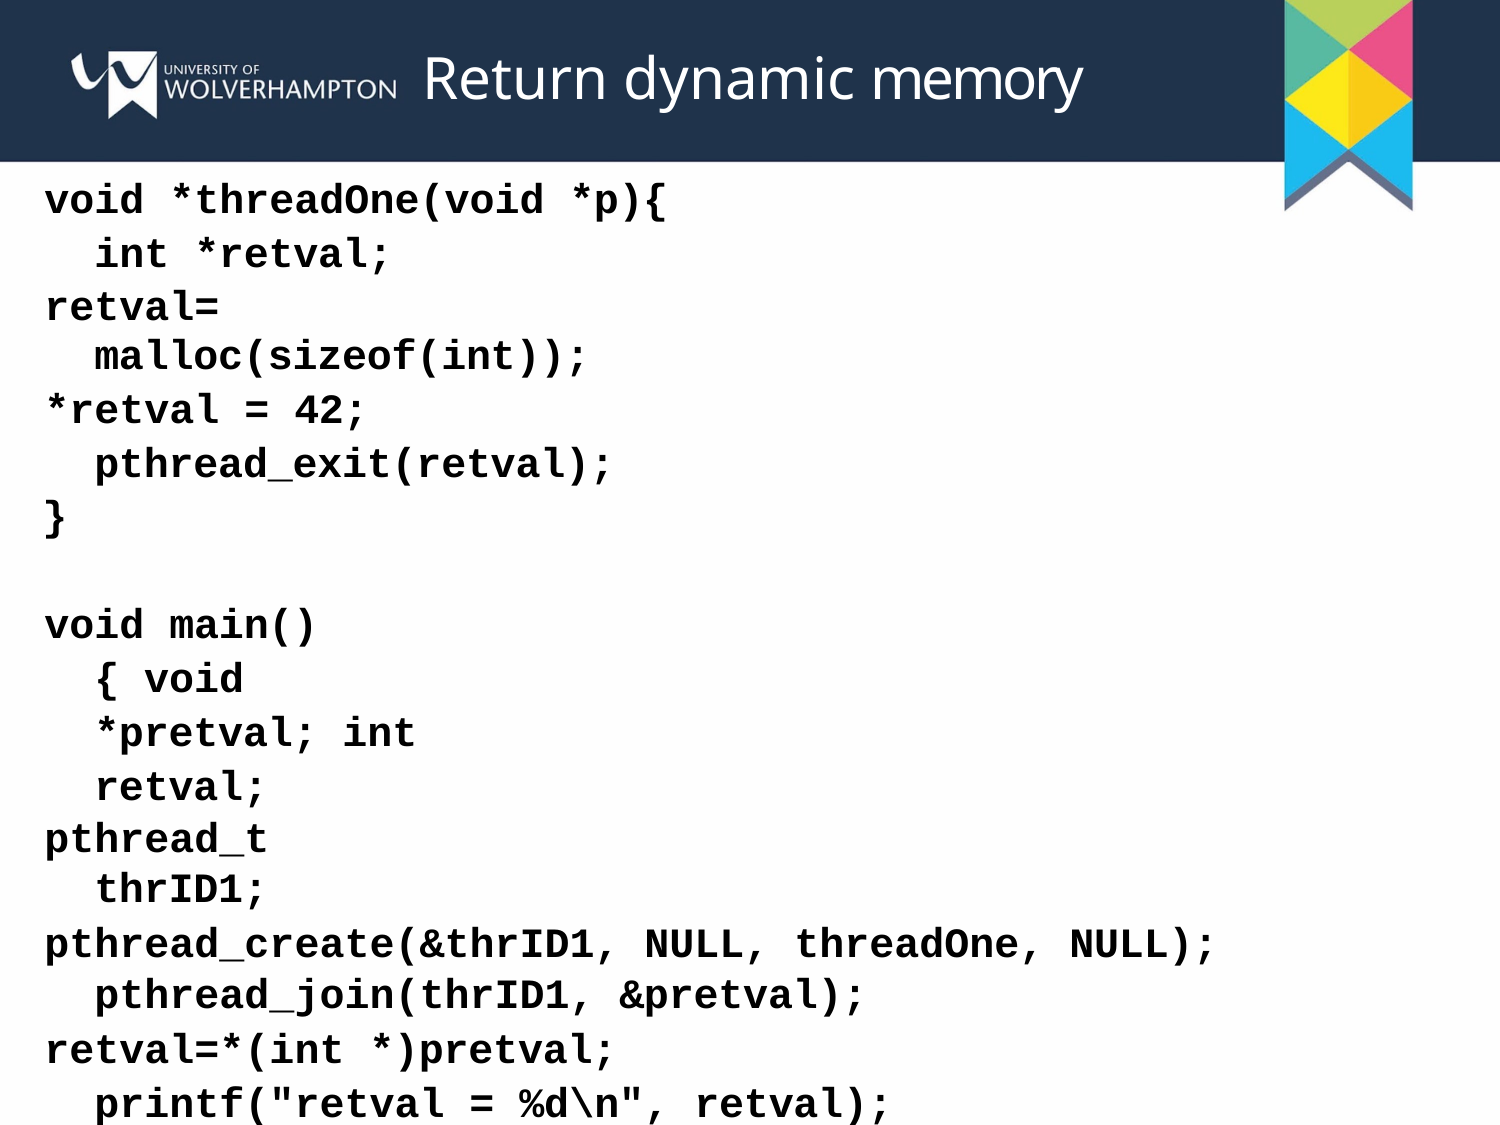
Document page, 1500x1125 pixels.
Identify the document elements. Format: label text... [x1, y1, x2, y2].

picture [0, 0, 1500, 1125]
text_box void *threadOne(void *p){ int *retval; retval= malloc(sizeof(int)); *retval = 42; pthread_exit(retval); } void main(){ void *pretval; int retval; pthread_t thrID1; pthread_create(&thrID1, NULL, threadOne, NULL); pthread_join(thrID1, &pretval); retval=*(int *)pretval; printf("retval = %d\n", retval); } [42, 165, 1272, 1125]
title Return dynamic memory [420, 39, 1087, 165]
